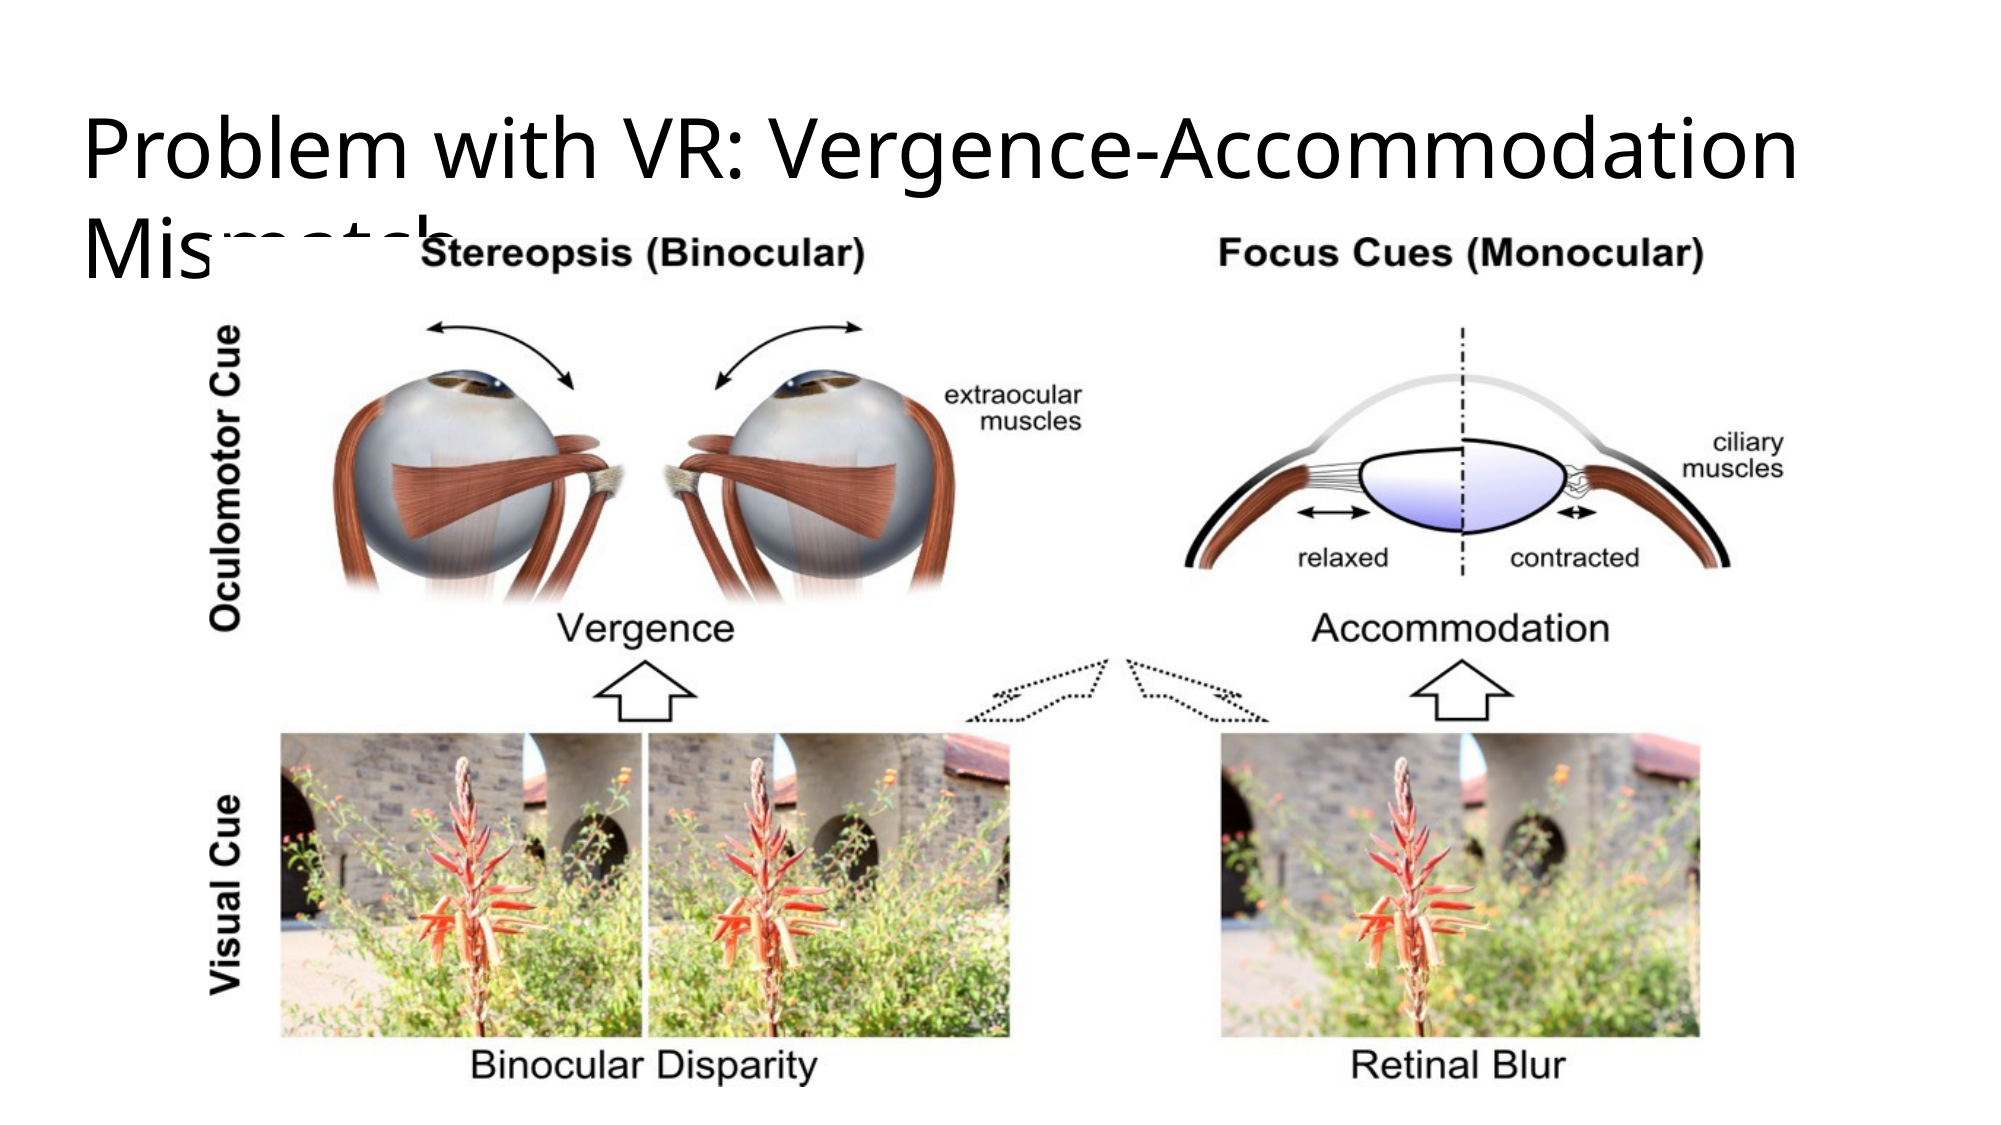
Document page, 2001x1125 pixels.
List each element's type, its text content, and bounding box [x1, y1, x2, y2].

title Problem with VR: Vergence-Accommodation Mismatch [81, 94, 2000, 297]
text_box [209, 237, 1791, 1087]
